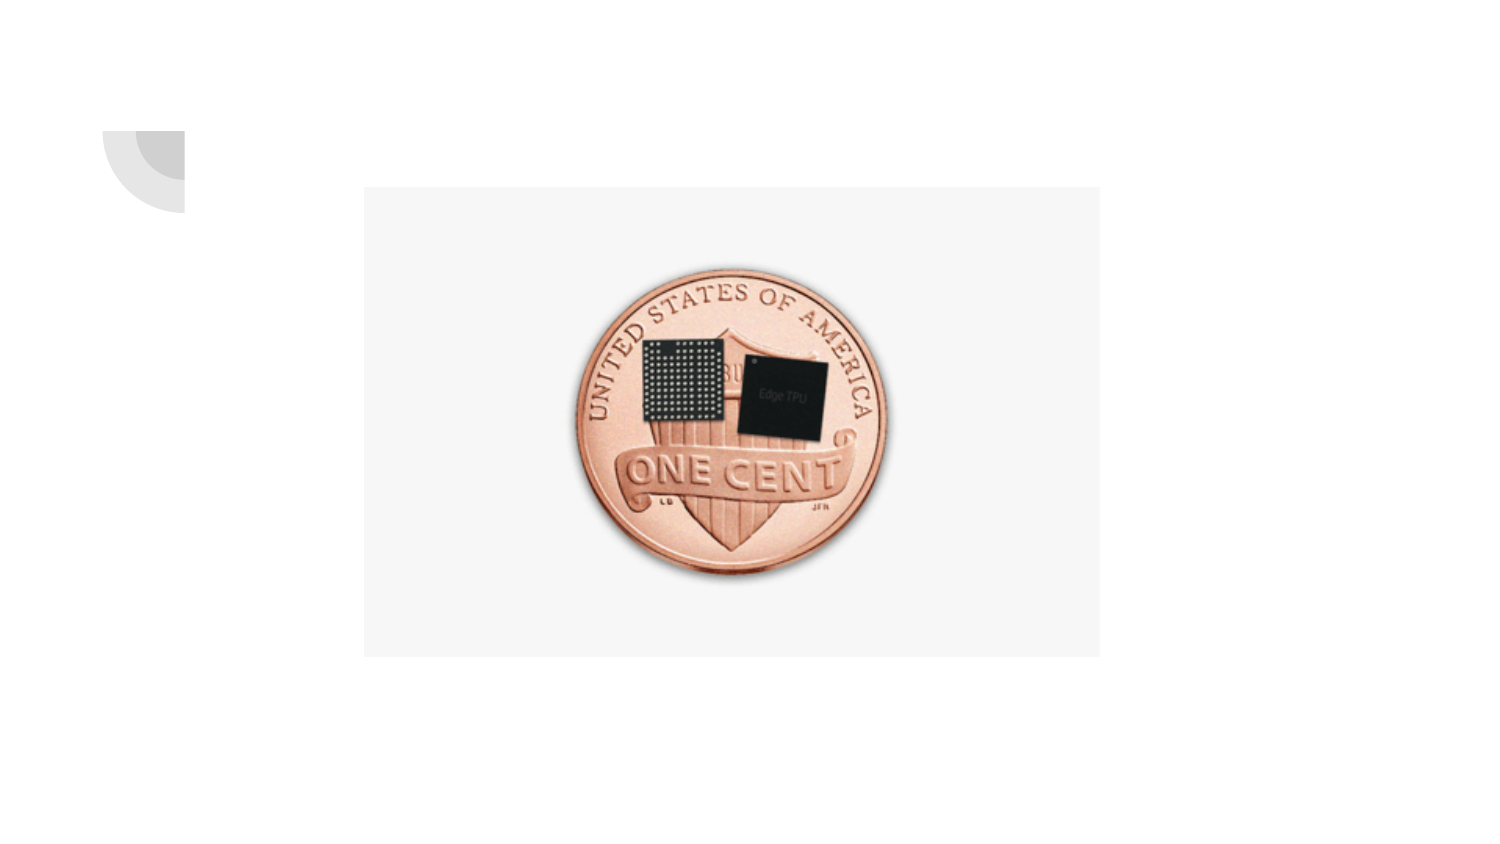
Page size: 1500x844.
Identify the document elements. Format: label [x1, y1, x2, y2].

picture [363, 187, 1101, 657]
